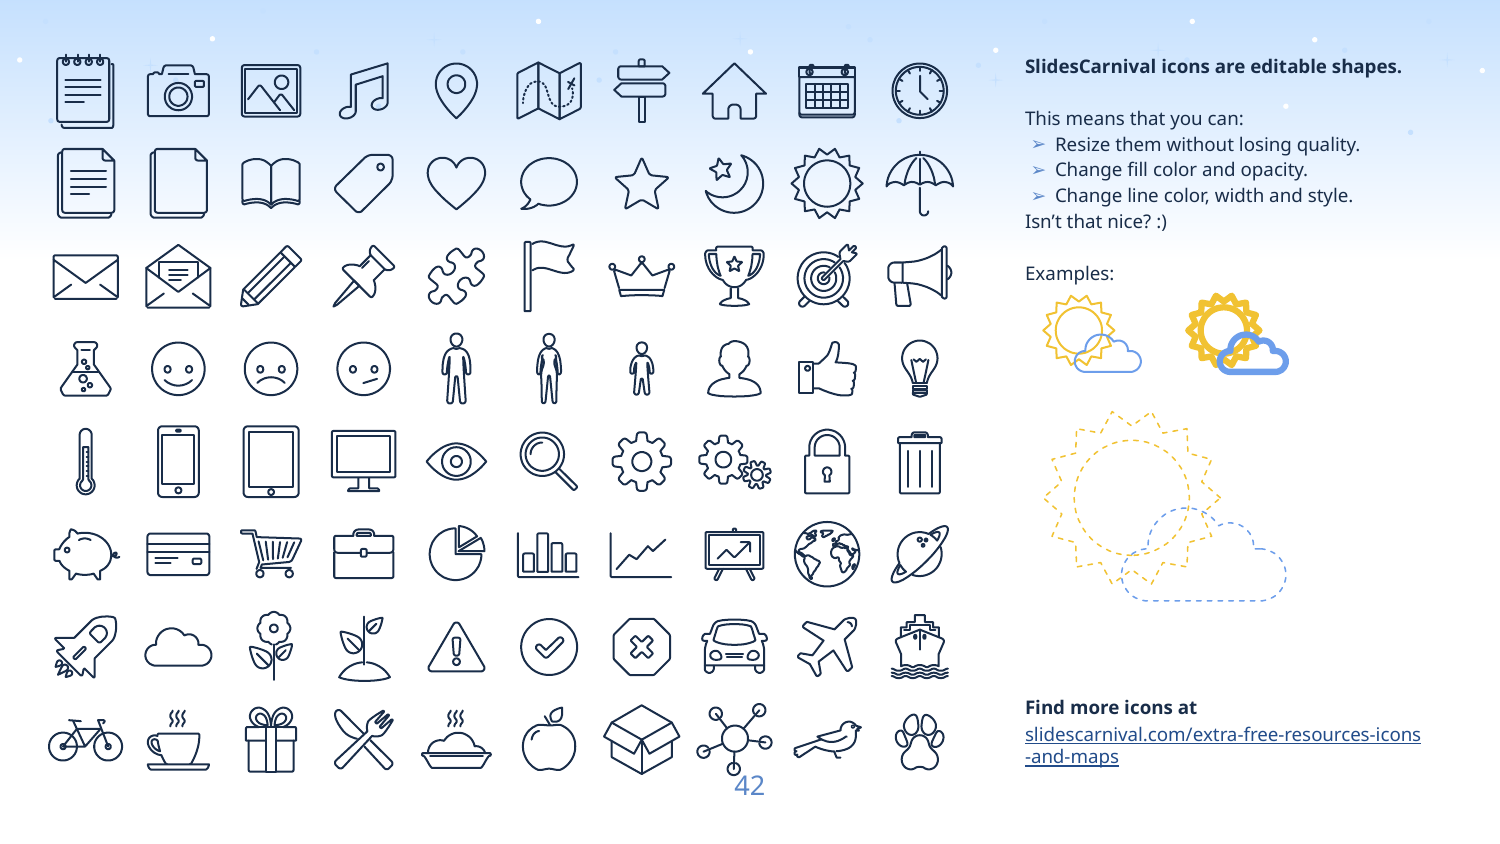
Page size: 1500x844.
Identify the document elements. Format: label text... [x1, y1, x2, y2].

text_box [333, 245, 395, 307]
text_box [520, 432, 578, 491]
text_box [892, 63, 948, 119]
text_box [891, 614, 949, 679]
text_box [48, 719, 123, 761]
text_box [151, 342, 205, 396]
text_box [334, 709, 393, 770]
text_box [797, 244, 857, 307]
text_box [697, 703, 772, 776]
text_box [799, 341, 857, 396]
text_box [516, 62, 582, 120]
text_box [1043, 295, 1115, 366]
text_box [241, 64, 301, 117]
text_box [536, 333, 562, 404]
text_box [901, 340, 938, 397]
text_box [1043, 411, 1221, 585]
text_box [442, 333, 471, 404]
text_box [331, 430, 396, 492]
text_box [333, 529, 394, 579]
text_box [705, 155, 764, 214]
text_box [421, 710, 492, 769]
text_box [794, 721, 862, 758]
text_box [56, 54, 114, 129]
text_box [701, 619, 768, 674]
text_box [522, 707, 576, 771]
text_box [609, 256, 675, 297]
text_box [244, 342, 298, 396]
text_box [249, 611, 293, 681]
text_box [338, 616, 391, 682]
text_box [146, 244, 211, 308]
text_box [794, 521, 860, 587]
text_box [895, 714, 944, 770]
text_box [76, 428, 95, 495]
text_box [426, 443, 487, 480]
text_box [705, 528, 764, 581]
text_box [517, 532, 579, 578]
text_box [147, 65, 210, 117]
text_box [1187, 295, 1260, 366]
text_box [886, 151, 954, 216]
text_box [245, 707, 297, 772]
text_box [613, 59, 670, 123]
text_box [337, 342, 391, 396]
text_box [610, 532, 672, 578]
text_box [54, 529, 120, 580]
list SlidesCarnival icons are editable shapes. This means that you can: Resize them without losing quality. Change fill color and opacity. Change line color, width and style. Isn’t that nice? :) Examples: [1025, 51, 1425, 302]
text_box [53, 255, 118, 299]
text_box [429, 525, 485, 581]
list Find more icons at slidescarnival.com/extra-free-resources-icons-and-maps [1025, 692, 1425, 786]
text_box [699, 435, 771, 489]
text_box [150, 148, 208, 218]
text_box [240, 529, 302, 578]
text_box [60, 341, 111, 396]
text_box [524, 241, 574, 312]
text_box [57, 148, 115, 218]
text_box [791, 148, 863, 219]
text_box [797, 617, 857, 677]
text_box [704, 246, 764, 307]
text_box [147, 533, 210, 576]
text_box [147, 710, 210, 770]
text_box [630, 342, 654, 395]
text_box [799, 64, 856, 118]
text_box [240, 245, 302, 307]
slide_number 42 [705, 754, 795, 819]
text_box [242, 158, 300, 209]
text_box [891, 525, 949, 583]
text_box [54, 616, 117, 678]
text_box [603, 705, 680, 775]
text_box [888, 246, 952, 307]
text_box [897, 432, 942, 494]
